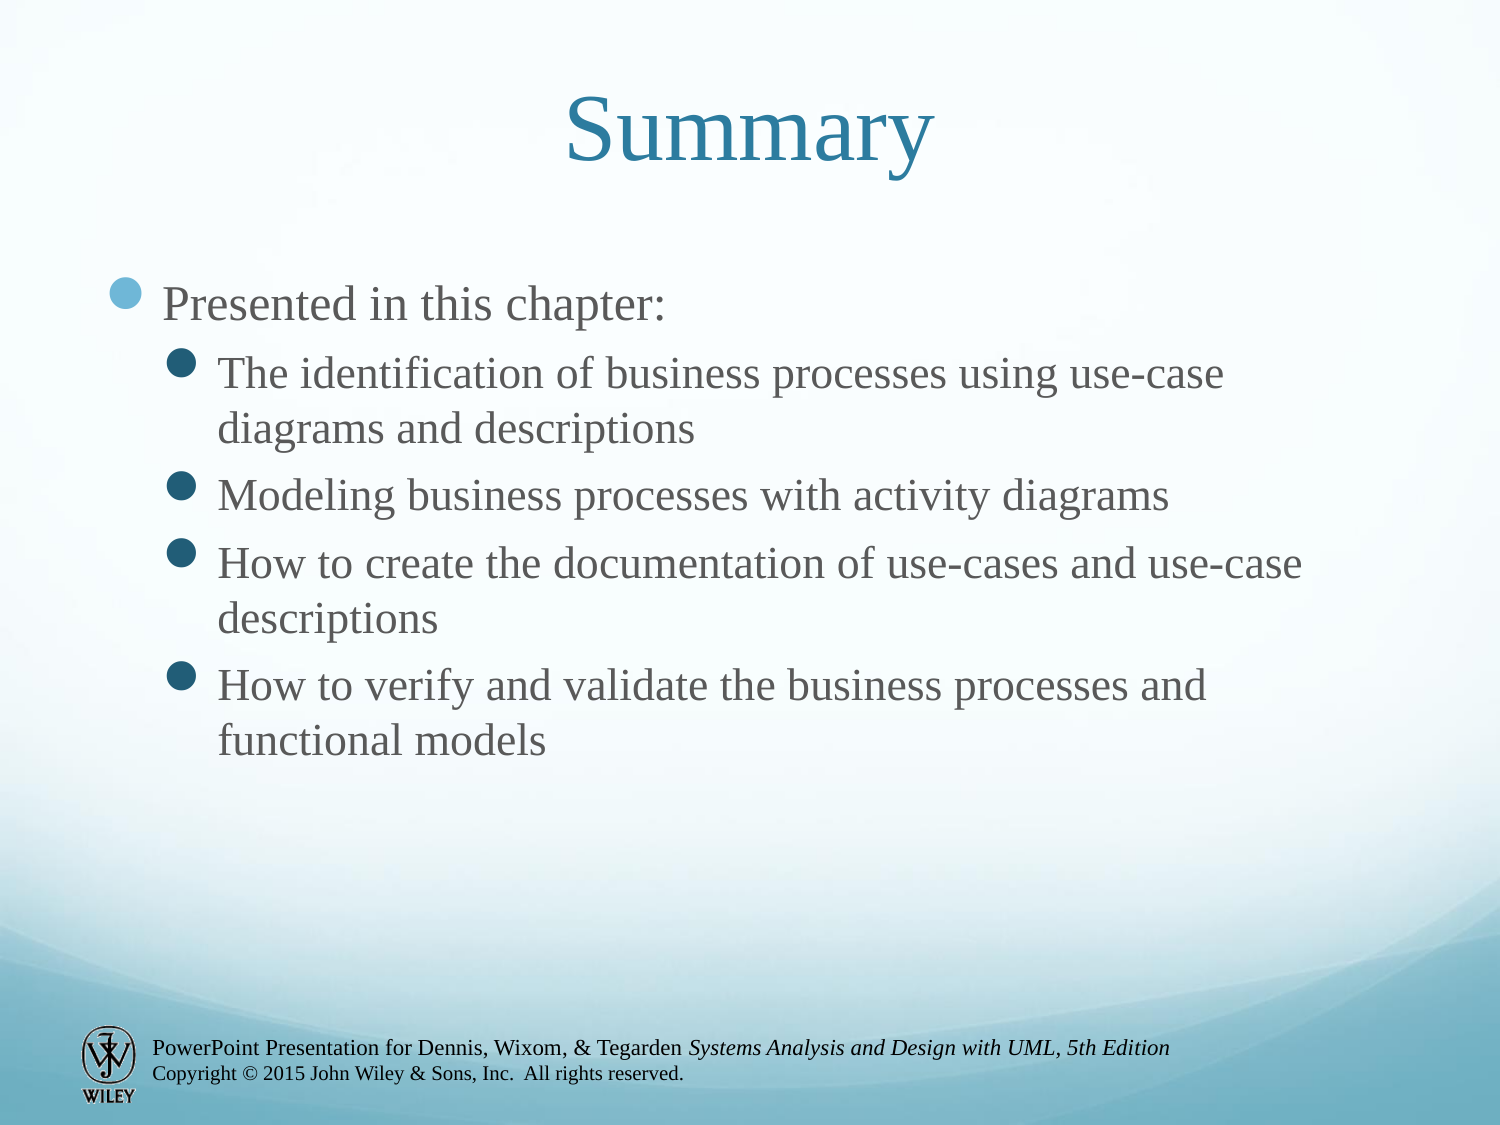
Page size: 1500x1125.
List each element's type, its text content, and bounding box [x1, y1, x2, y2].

list Presented in this chapter: The identification of business processes using use-case diagrams and descriptions Modeling business processes with activity diagrams How to create the documentation of use-cases and use-case descriptions How to verify and validate the business processes and functional models [90, 262, 1410, 975]
title Summary [90, 17, 1410, 188]
picture [0, 0, 1500, 1125]
